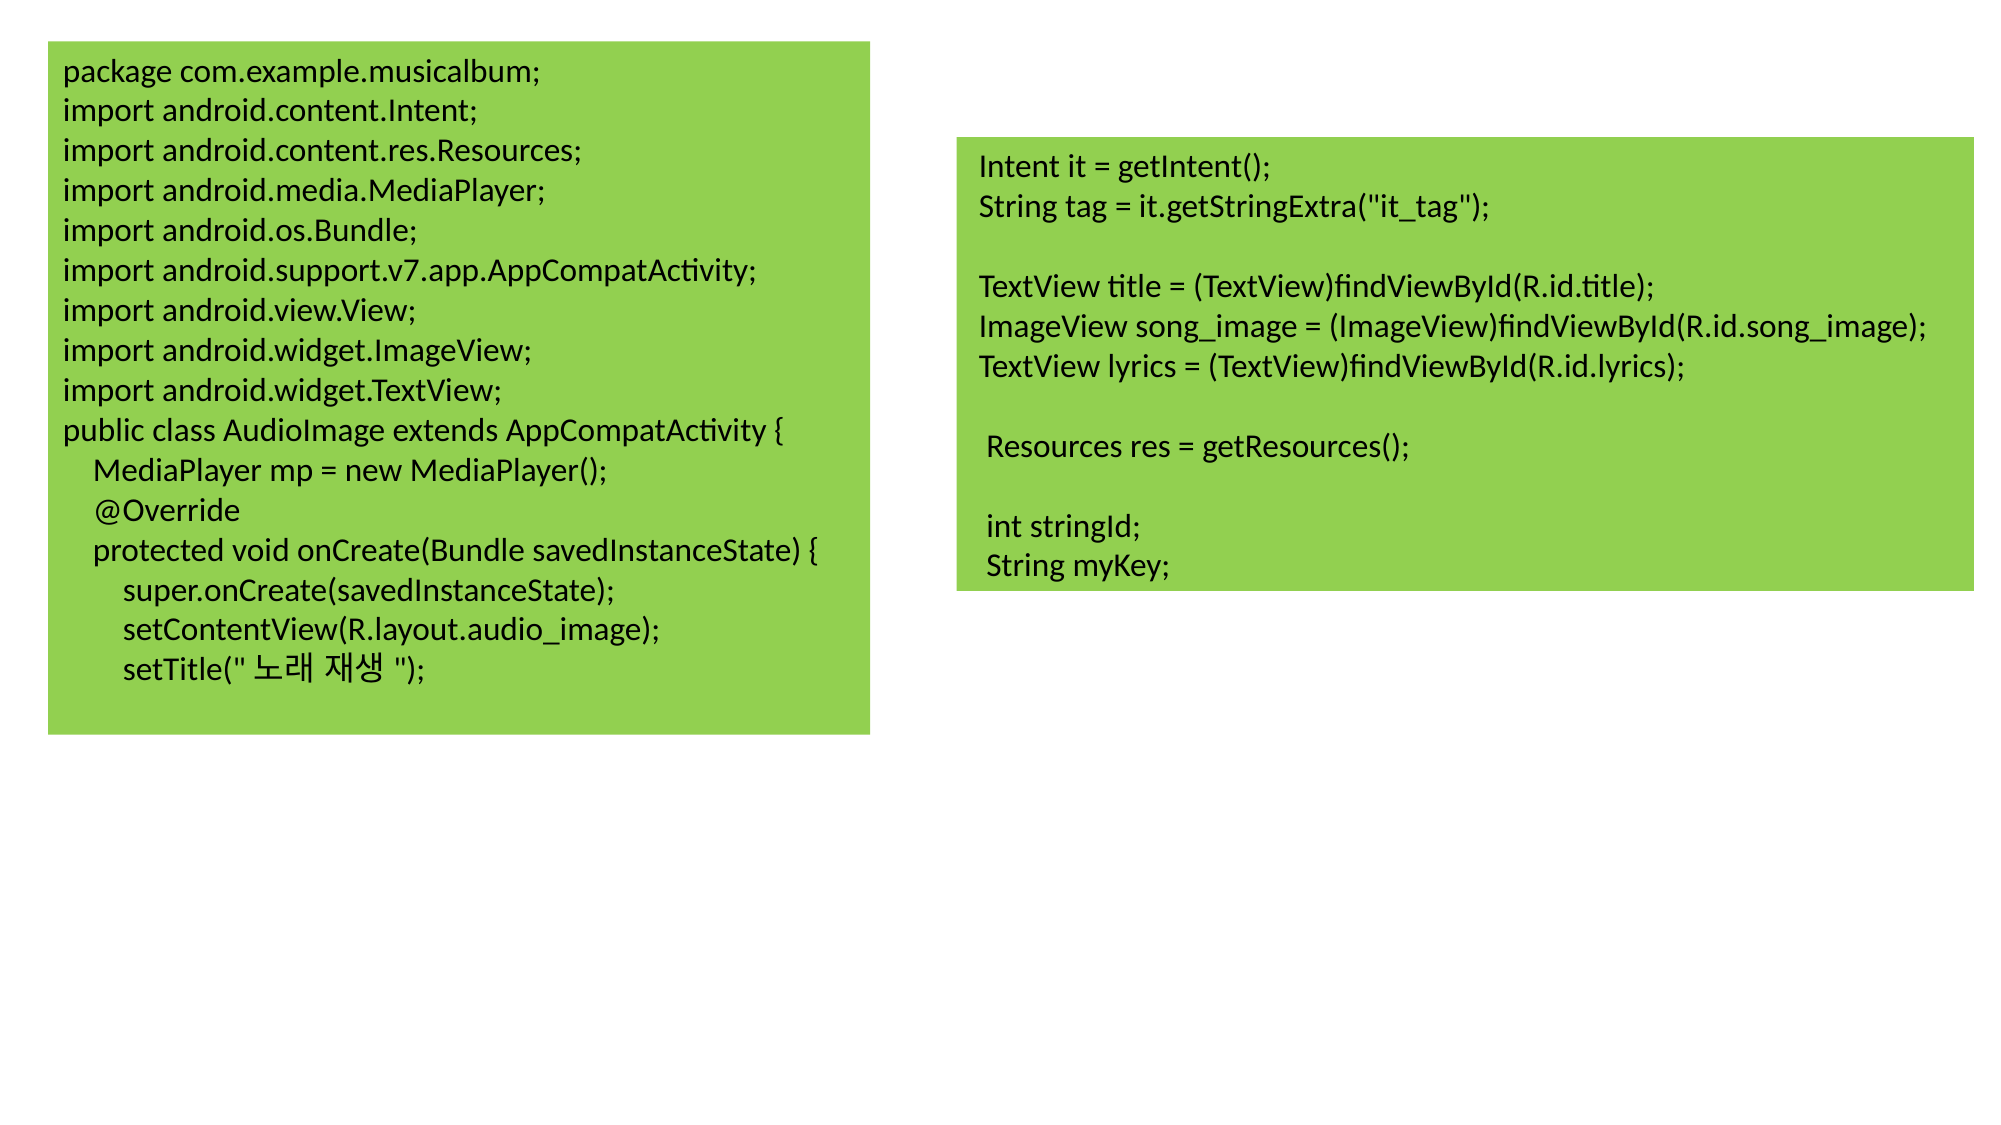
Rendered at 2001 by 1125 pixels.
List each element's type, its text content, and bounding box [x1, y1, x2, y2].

text_box package com.example.musicalbum; import android.content.Intent; import android.content.res.Resources; import android.media.MediaPlayer; import android.os.Bundle; import android.support.v7.app.AppCompatActivity; import android.view.View; import android.widget.ImageView; import android.widget.TextView; public class AudioImage extends AppCompatActivity { MediaPlayer mp = new MediaPlayer(); @Override protected void onCreate(Bundle savedInstanceState) { super.onCreate(savedInstanceState); setContentView(R.layout.audio_image); setTitle("노래 재생"); [48, 41, 871, 735]
text_box Intent it = getIntent(); String tag = it.getStringExtra("it_tag"); TextView title = (TextView)findViewById(R.id.title); ImageView song_image = (ImageView)findViewById(R.id.song_image); TextView lyrics = (TextView)findViewById(R.id.lyrics); Resources res = getResources(); int stringId; String myKey; [956, 137, 1974, 591]
